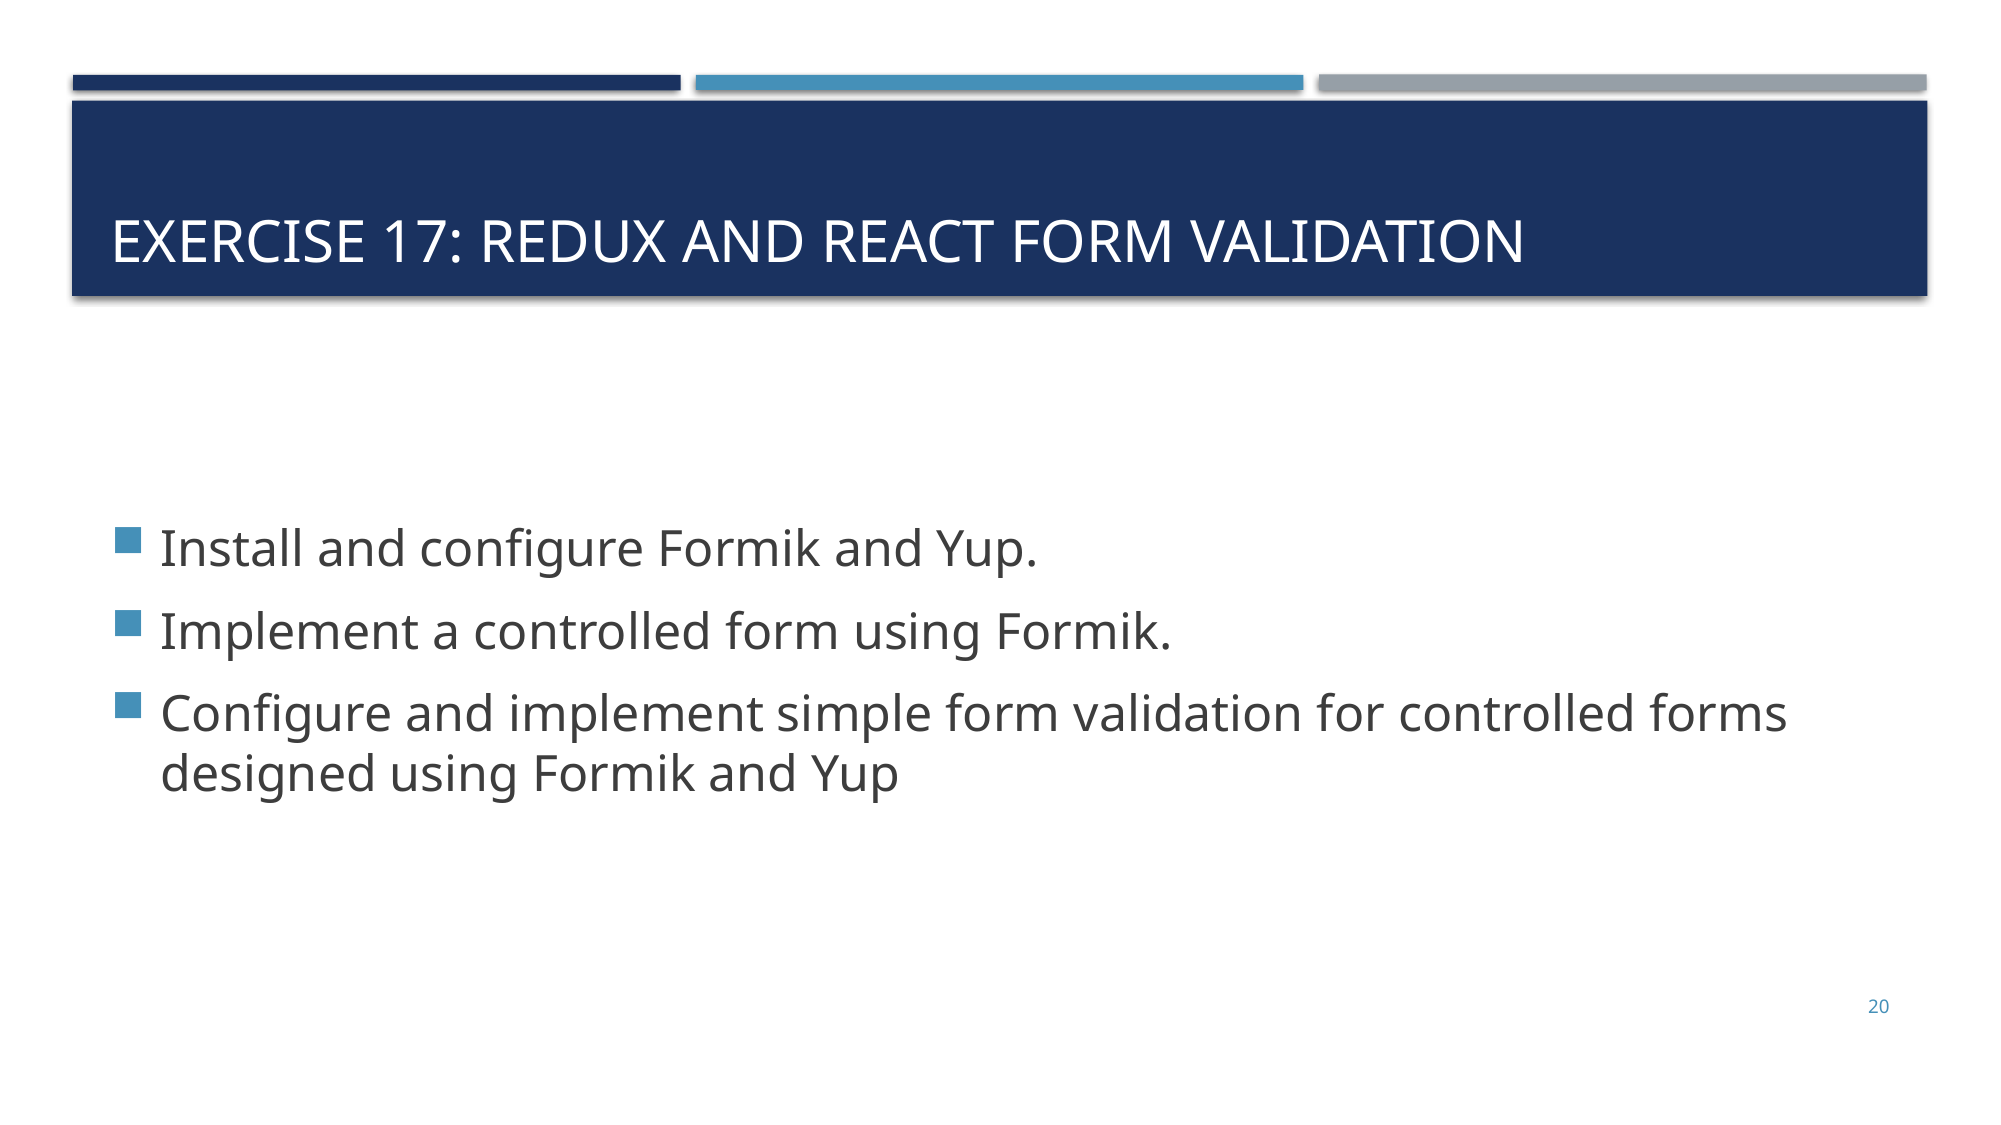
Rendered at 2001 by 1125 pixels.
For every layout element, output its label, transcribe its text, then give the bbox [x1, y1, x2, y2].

slide_number 20 [1732, 977, 1905, 1037]
list Install and configure Formik and Yup. Implement a controlled form using Formik. Configure and implement simple form validation for controlled forms designed using Formik and Yup [95, 357, 1905, 962]
title Exercise 17: Redux and React Form Validation [95, 115, 1905, 282]
